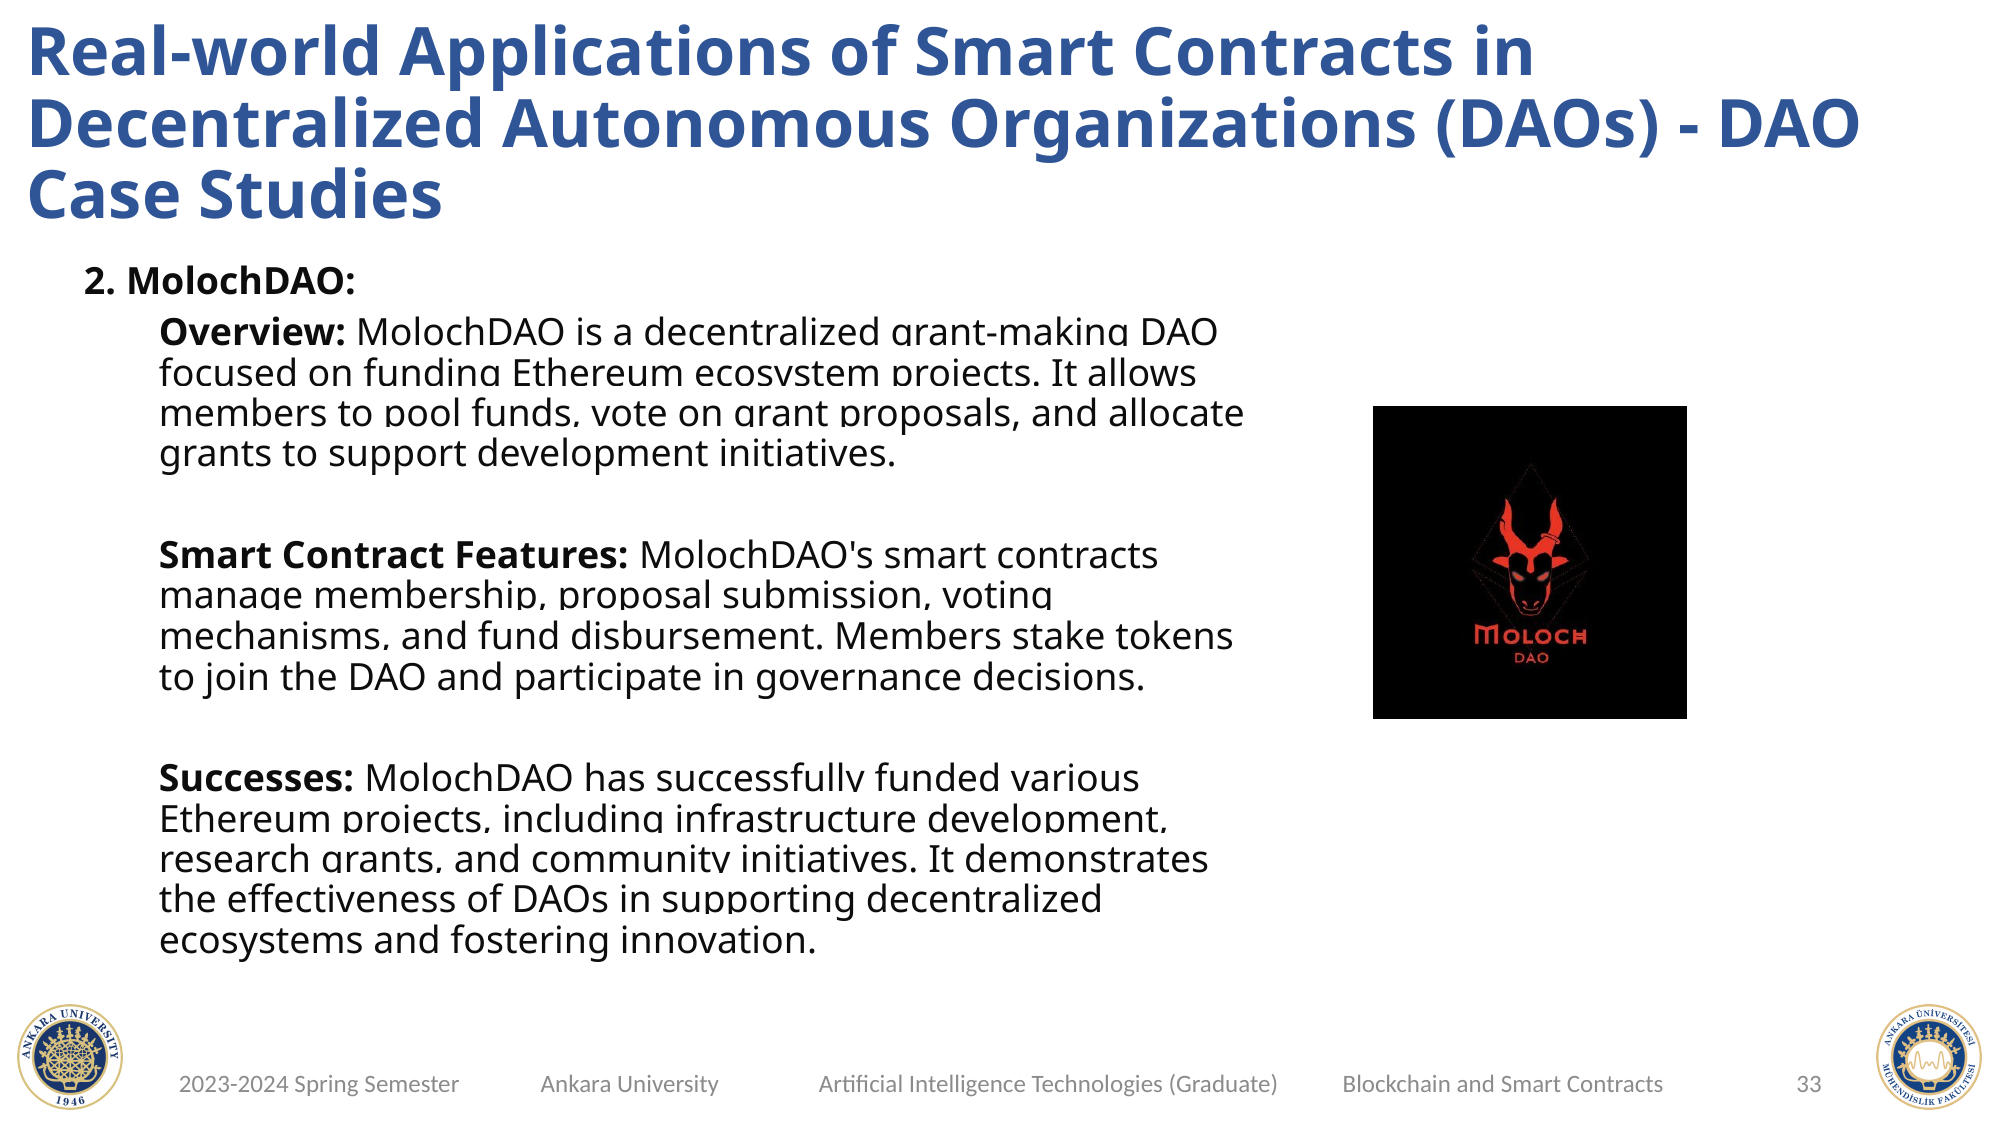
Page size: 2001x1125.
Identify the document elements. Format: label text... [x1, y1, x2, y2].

picture [17, 1004, 123, 1110]
slide_number 33 [1751, 1052, 1837, 1113]
title Real-world Applications of Smart Contracts in Decentralized Autonomous Organizations (DAOs) - DAO Case Studies [11, 59, 1975, 192]
picture [1373, 406, 1687, 719]
list 2. MolochDAO: Overview: MolochDAO is a decentralized grant-making DAO focused on funding Ethereum ecosystem projects. It allows members to pool funds, vote on grant proposals, and allocate grants to support development initiatives. Smart Contract Features: MolochDAO's smart contracts manage membership, proposal submission, voting mechanisms, and fund disbursement. Members stake tokens to join the DAO and participate in governance decisions. Successes: MolochDAO has successfully funded various Ethereum projects, including infrastructure development, research grants, and community initiatives. It demonstrates the effectiveness of DAOs in supporting decentralized ecosystems and fostering innovation. [69, 254, 1286, 945]
picture [1876, 1004, 1982, 1110]
